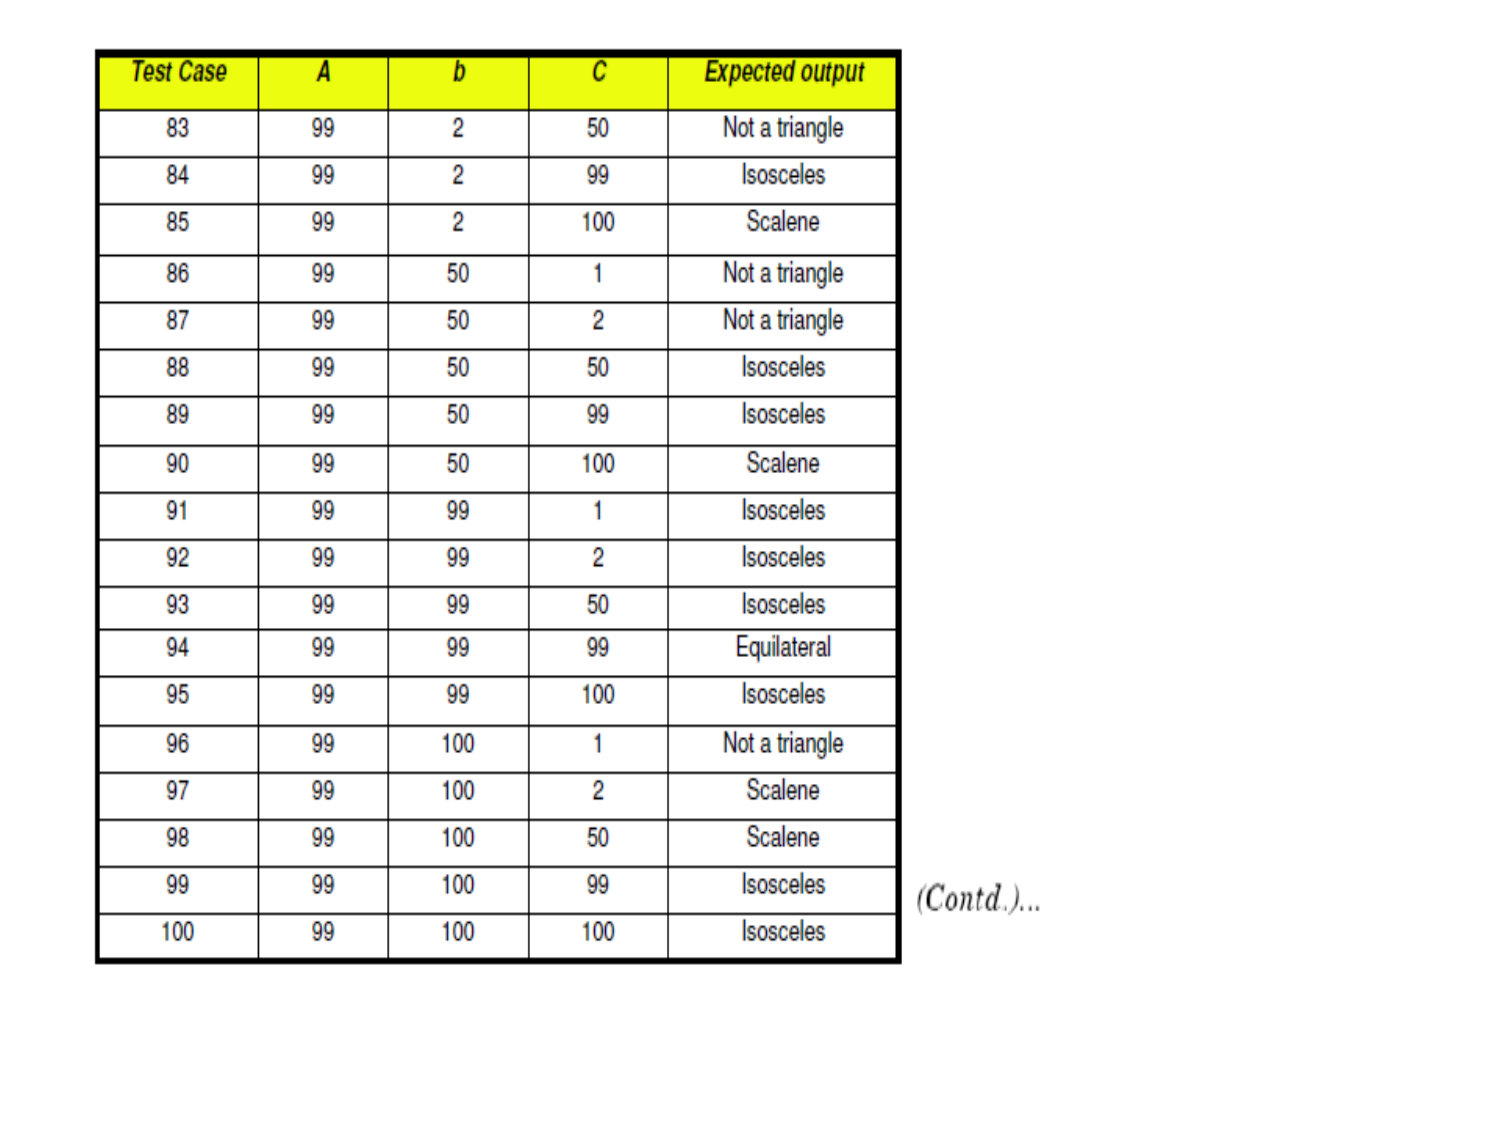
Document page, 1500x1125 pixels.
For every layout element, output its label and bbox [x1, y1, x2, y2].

picture [49, 37, 1074, 969]
